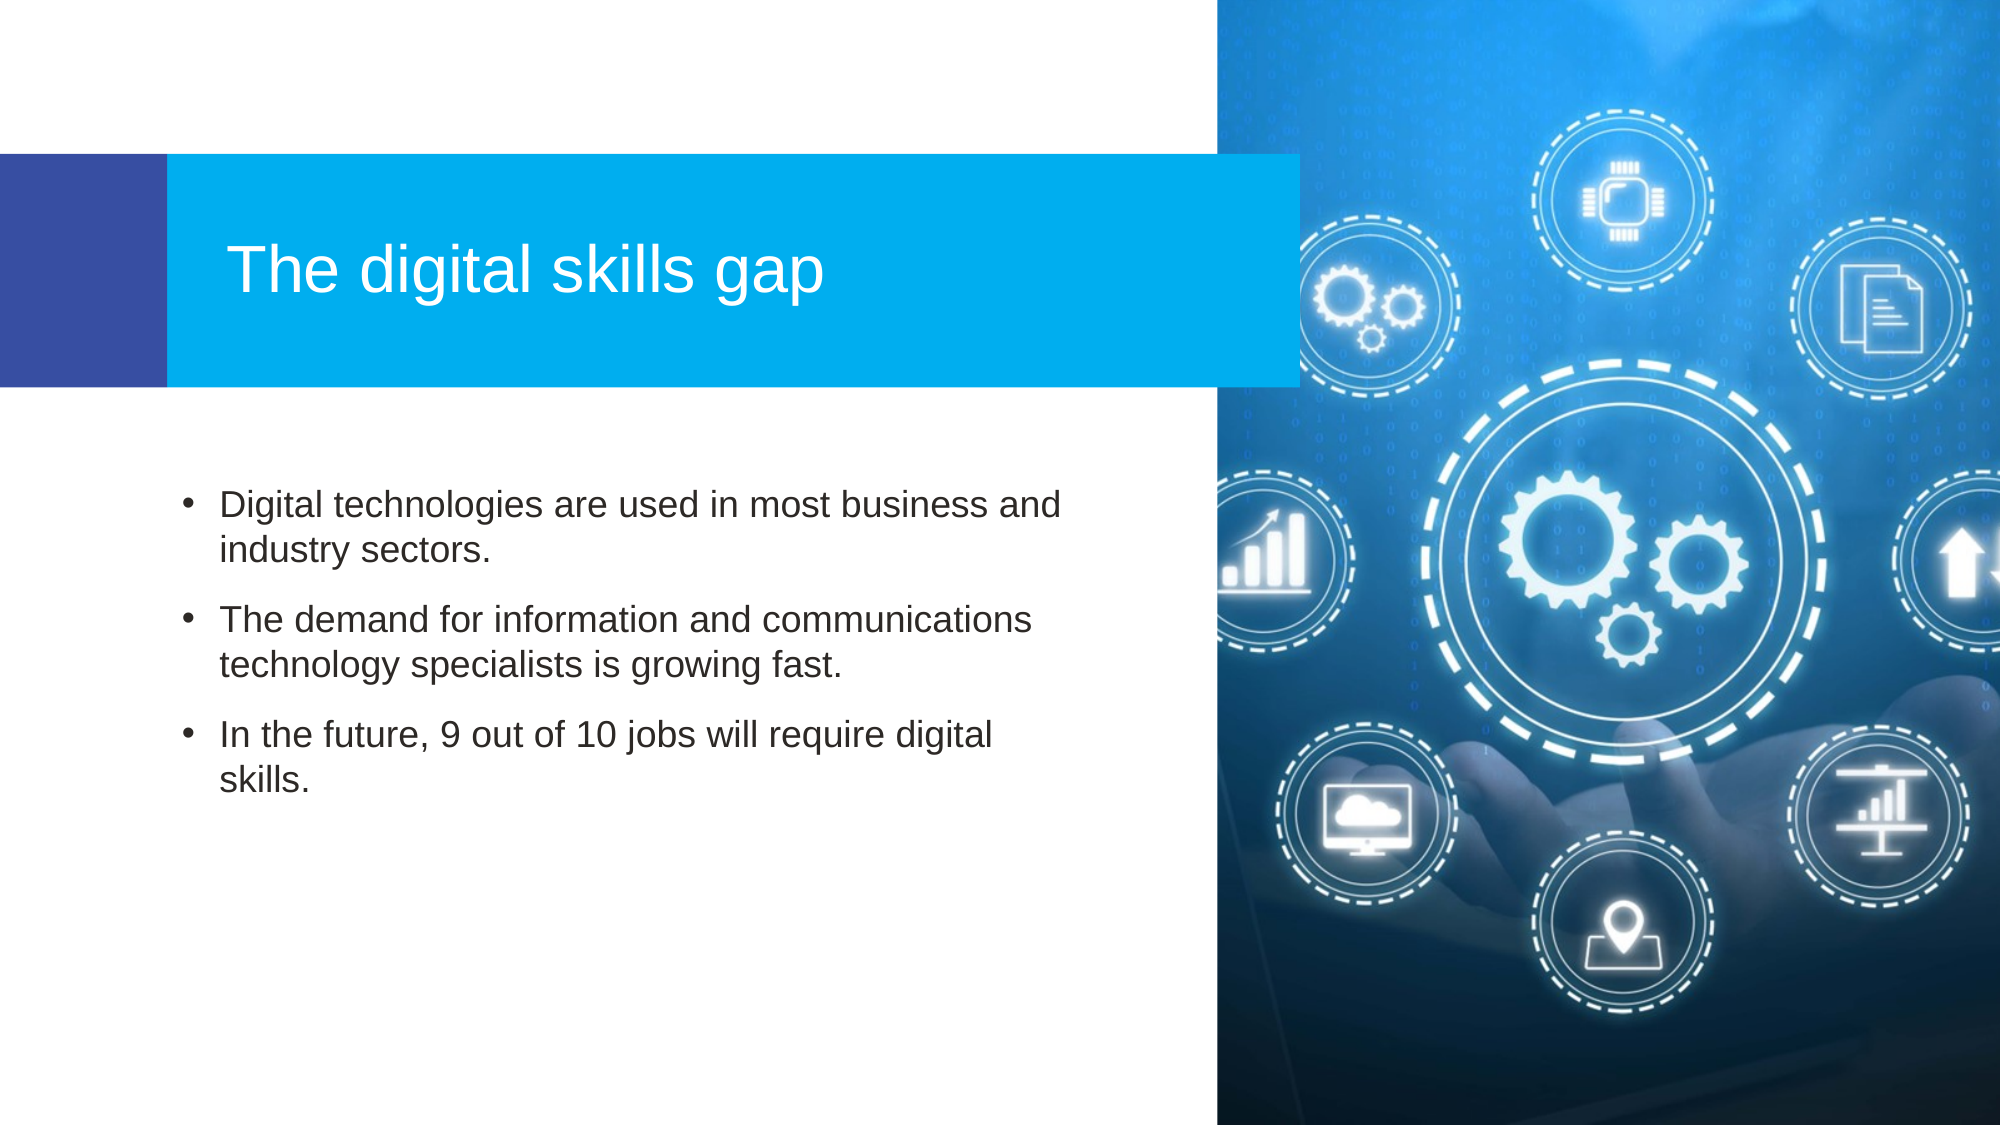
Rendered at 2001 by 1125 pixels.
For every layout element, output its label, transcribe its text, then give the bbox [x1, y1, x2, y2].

text_box Digital technologies are used in most business and industry sectors. The demand for information and communications technology specialists is growing fast. In the future, 9 out of 10 jobs will require digital skills. [167, 472, 1108, 970]
text_box The digital skills gap [168, 153, 1300, 388]
text_box [1216, 0, 2000, 1125]
text_box [0, 153, 168, 388]
